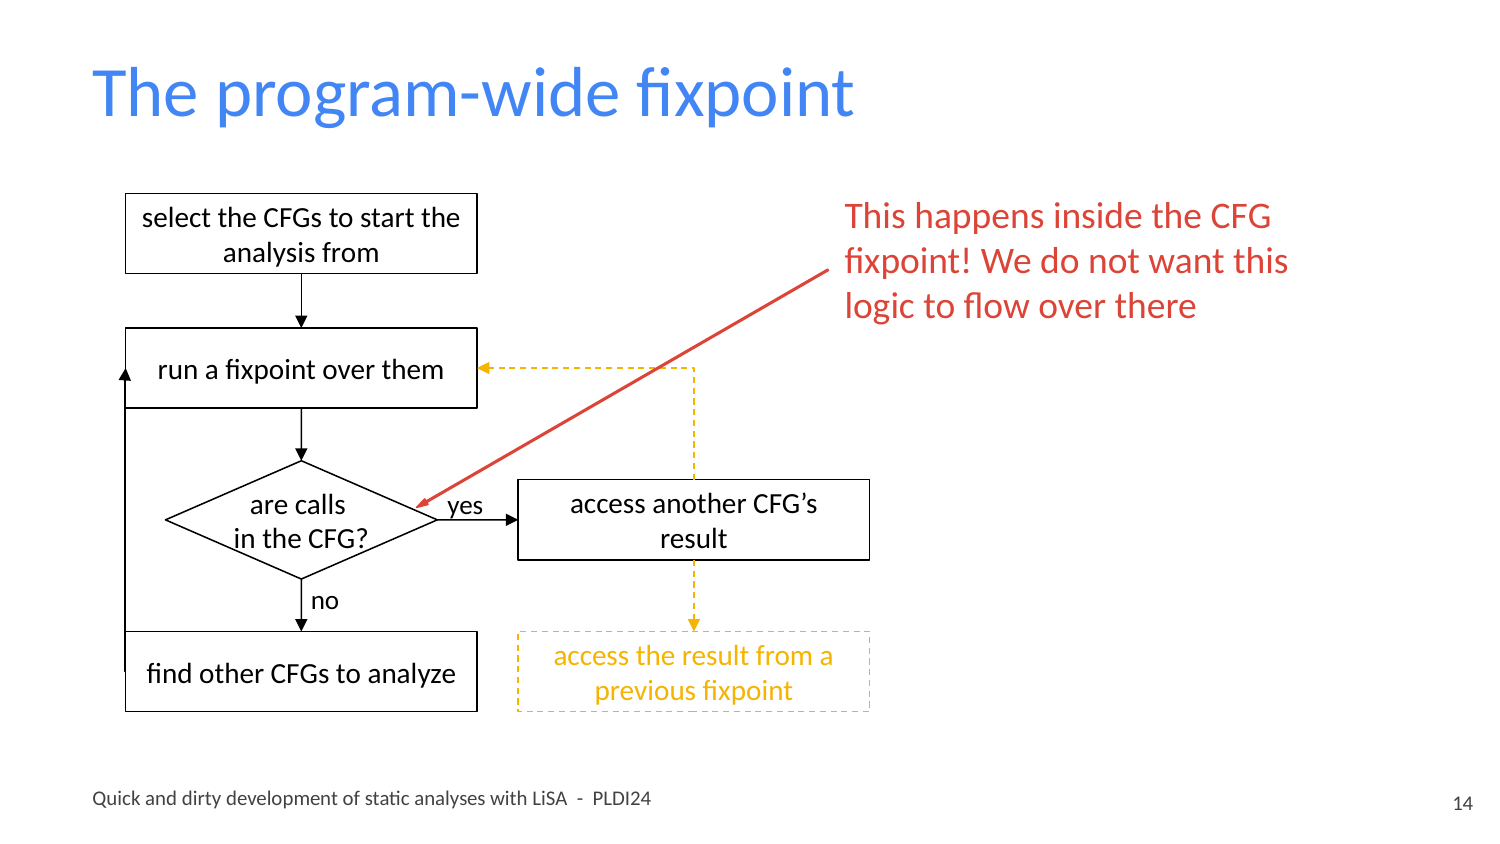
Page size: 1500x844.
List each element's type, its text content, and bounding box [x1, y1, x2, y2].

text_box find other CFGs to analyze [125, 631, 477, 712]
slide_number ‹#› [1398, 770, 1489, 835]
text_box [529, 315, 642, 533]
text_box [416, 444, 524, 508]
text_box yes [432, 472, 504, 527]
text_box This happens inside the CFG fixpoint! We do not want this logic to flow over there [829, 176, 1372, 334]
text_box access the result from a previous fixpoint [518, 631, 870, 712]
text_box [646, 269, 829, 376]
text_box run a fixpoint over them [125, 327, 477, 409]
text_box access another CFG’s result [518, 479, 870, 560]
text_box are calls in the CFG? [165, 461, 432, 577]
title The program-wide fixpoint [77, 19, 1427, 146]
text_box no [295, 567, 355, 622]
text_box select the CFGs to start the analysis from [125, 193, 477, 274]
